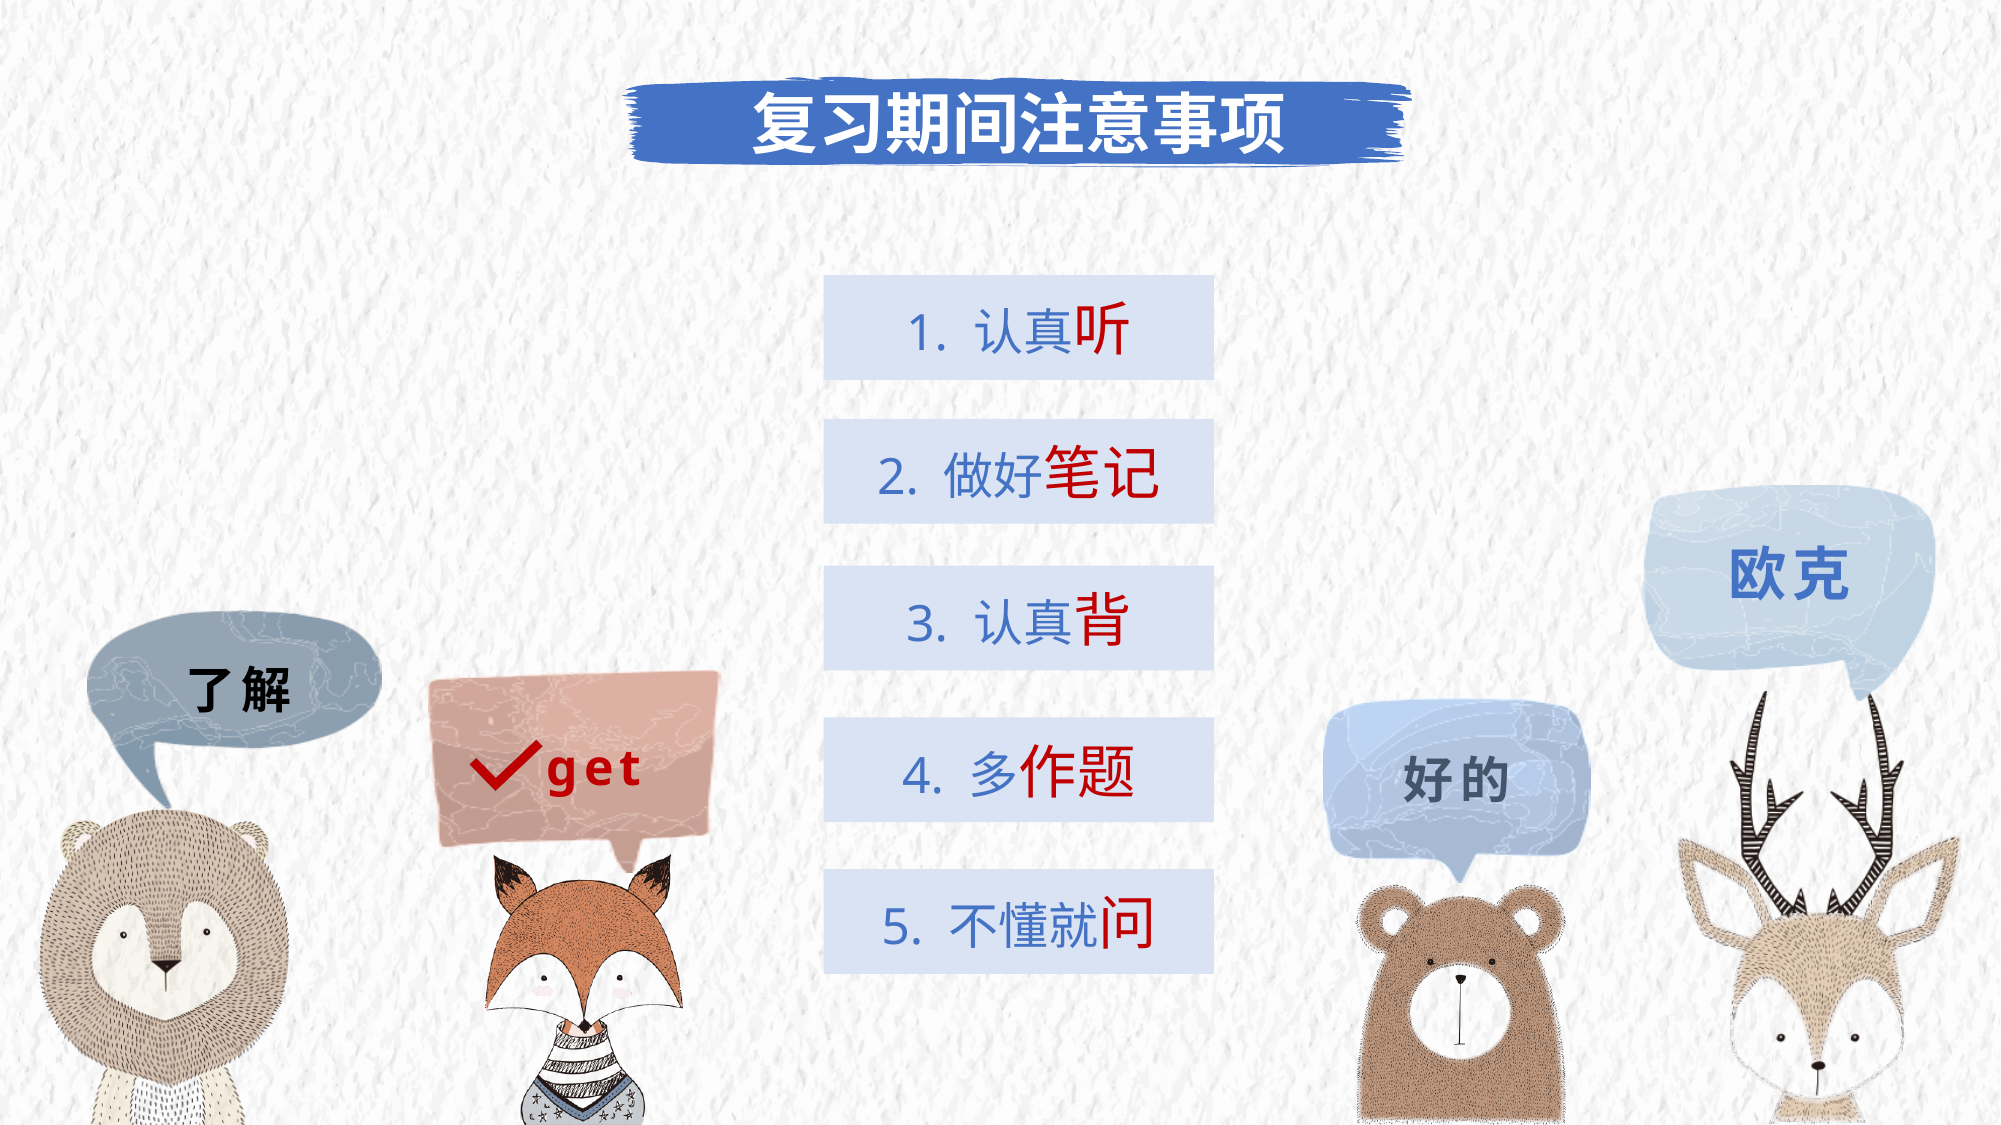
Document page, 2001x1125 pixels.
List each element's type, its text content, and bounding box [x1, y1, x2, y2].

text_box 2. 做好笔记 [822, 418, 1215, 525]
text_box 复习期间注意事项 [621, 76, 1412, 168]
text_box 3. 认真背 [822, 565, 1215, 671]
text_box 5. 不懂就问 [822, 868, 1215, 975]
text_box 4. 多作题 [822, 716, 1215, 823]
text_box 1. 认真听 [822, 274, 1215, 381]
picture [0, 0, 2001, 1125]
